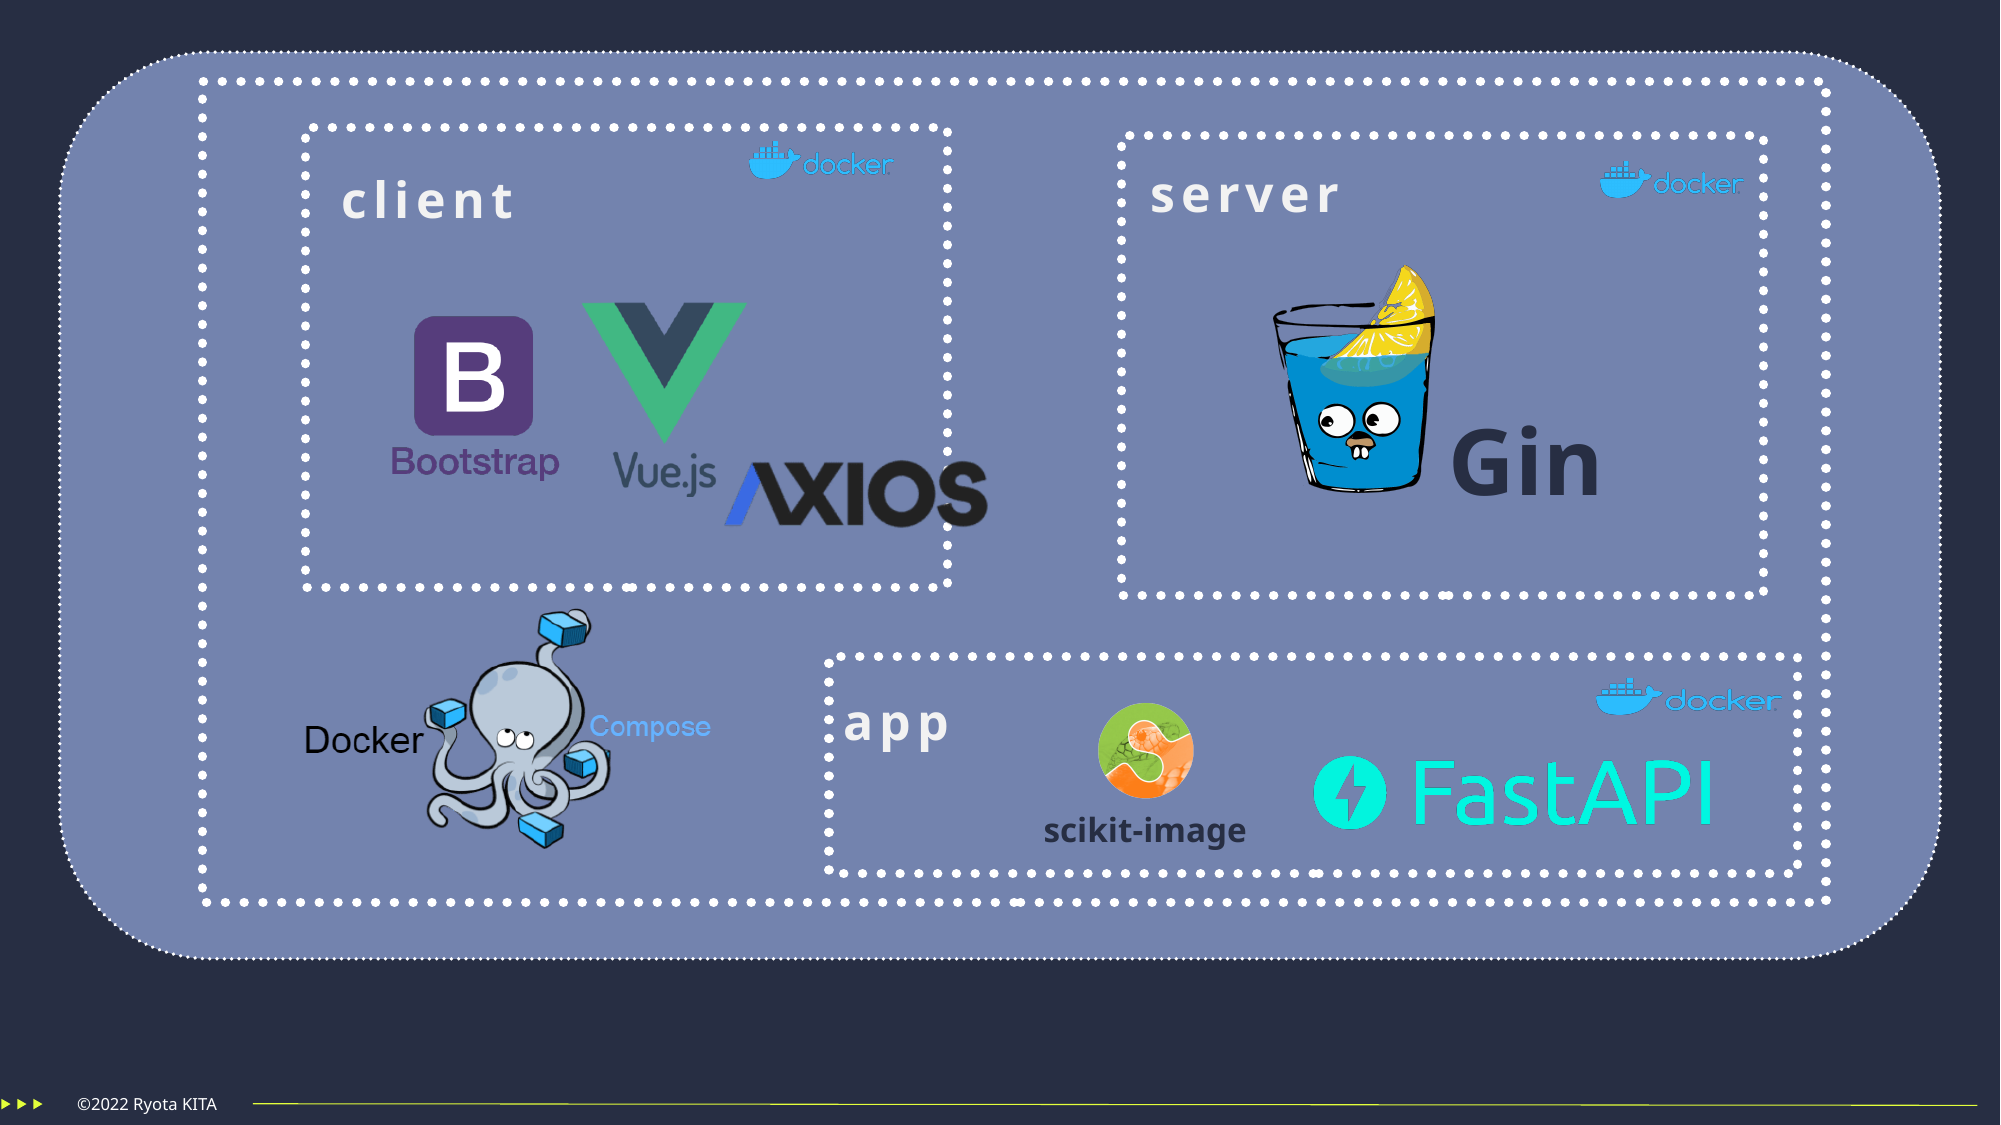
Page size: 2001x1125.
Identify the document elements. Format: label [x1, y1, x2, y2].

text_box [58, 51, 1942, 960]
picture [301, 604, 730, 853]
text_box [201, 81, 1827, 903]
text_box [305, 124, 1034, 588]
text_box [1121, 119, 1785, 596]
text_box [828, 646, 1798, 886]
text_box [1, 1086, 1978, 1122]
